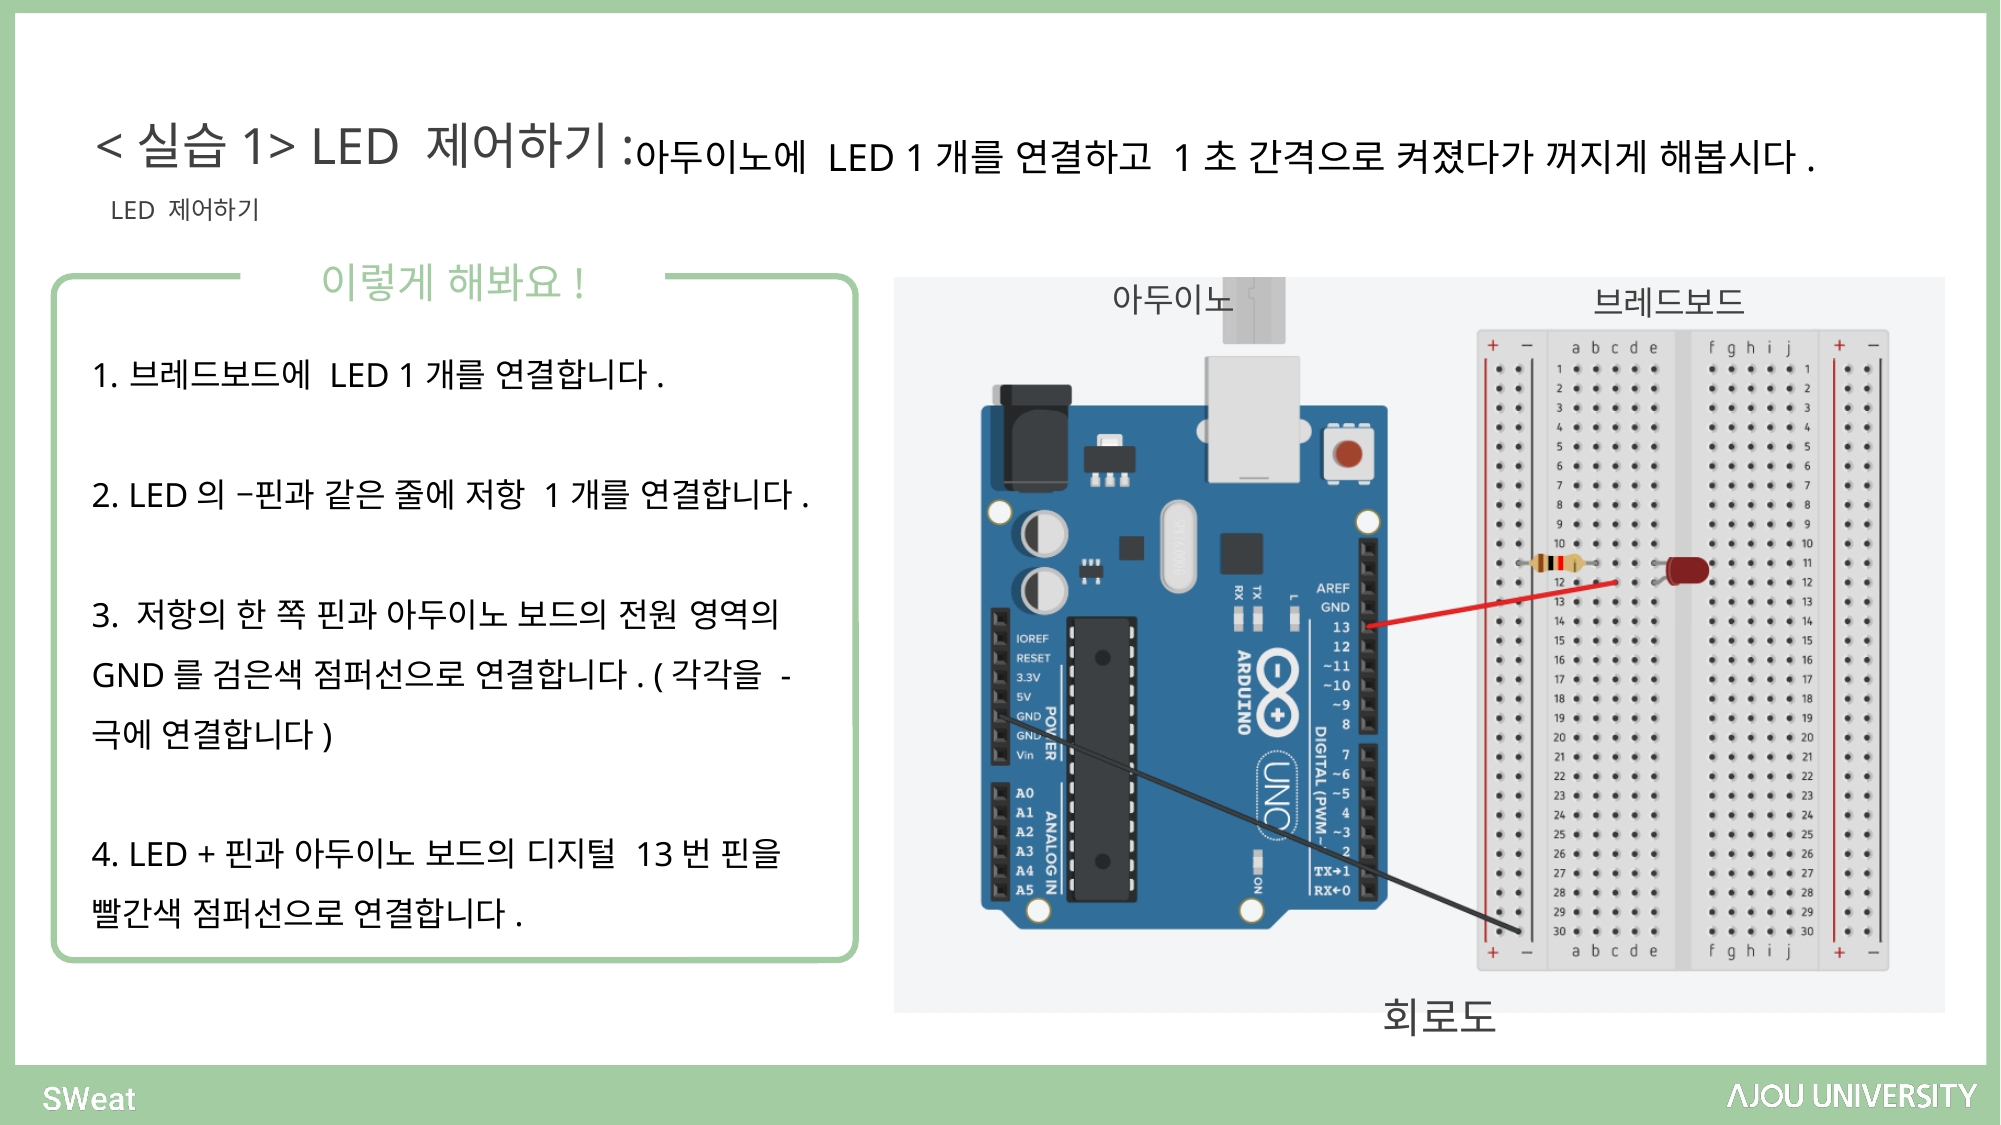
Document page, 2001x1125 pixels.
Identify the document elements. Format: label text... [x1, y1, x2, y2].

text_box 이렇게 해봐요! [240, 249, 666, 315]
text_box LED 제어하기 [95, 187, 276, 233]
text_box 브레드보드에 LED 1개를 연결합니다. 2. LED의 –핀과 같은 줄에 저항 1개를 연결합니다. 3. 저항의 한 쪽 핀과 아두이노 보드의 전원 영역의GND를 검은색 점퍼선으로 연결합니다. (각각을 -극에 연결합니다) 4. LED +핀과 아두이노 보드의 디지털 13번 핀을 빨간색 점퍼선으로 연결합니다. [76, 327, 837, 941]
picture [894, 277, 1945, 1013]
text_box 회로도 [1307, 1013, 1574, 1050]
picture [22, 1069, 156, 1125]
text_box <실습1> LED 제어하기: [80, 107, 620, 183]
text_box 아두이노 [1040, 271, 1308, 277]
text_box [52, 275, 857, 962]
text_box 아두이노에 LED 1개를 연결하고 1초 간격으로 켜졌다가 꺼지게 해봅시다. [620, 104, 1906, 187]
picture [1726, 1084, 1978, 1108]
